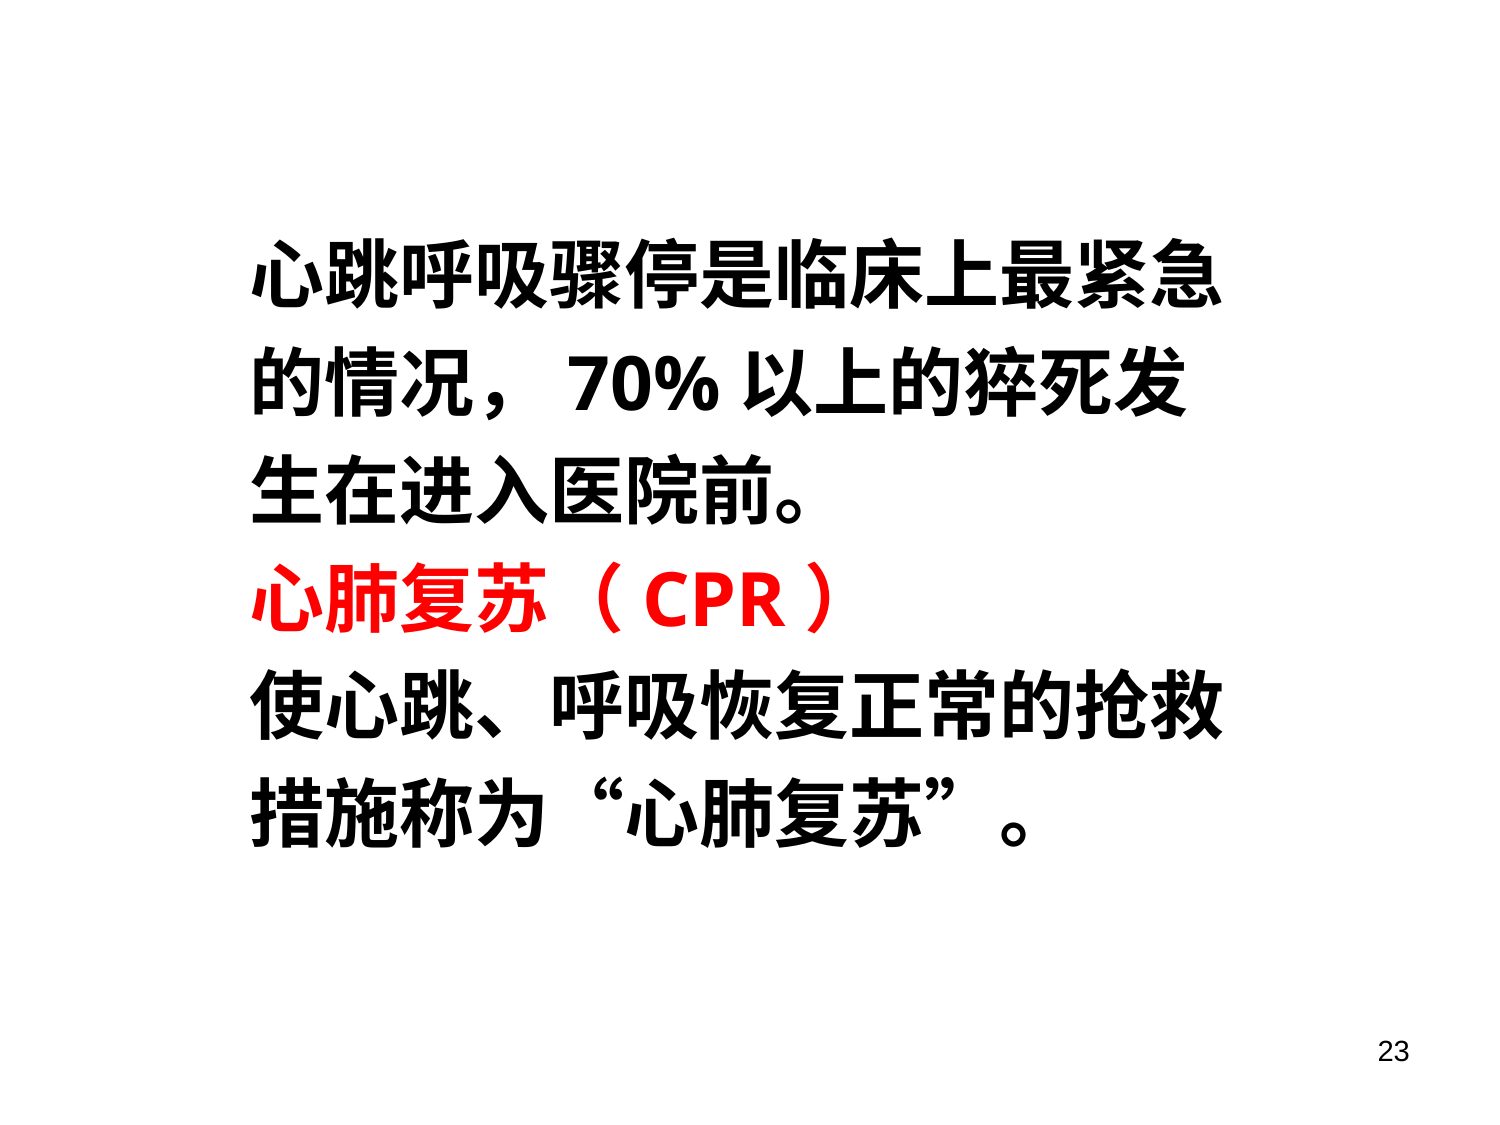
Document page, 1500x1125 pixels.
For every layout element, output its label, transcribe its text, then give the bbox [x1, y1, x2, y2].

slide_number 23 [1074, 1024, 1425, 1103]
text_box 心跳呼吸骤停是临床上最紧急的情况，70%以上的猝死发生在进入医院前。 心肺复苏（CPR） 使心跳、呼吸恢复正常的抢救措施称为“心肺复苏”。 [234, 201, 1258, 865]
title [183, 125, 1402, 971]
